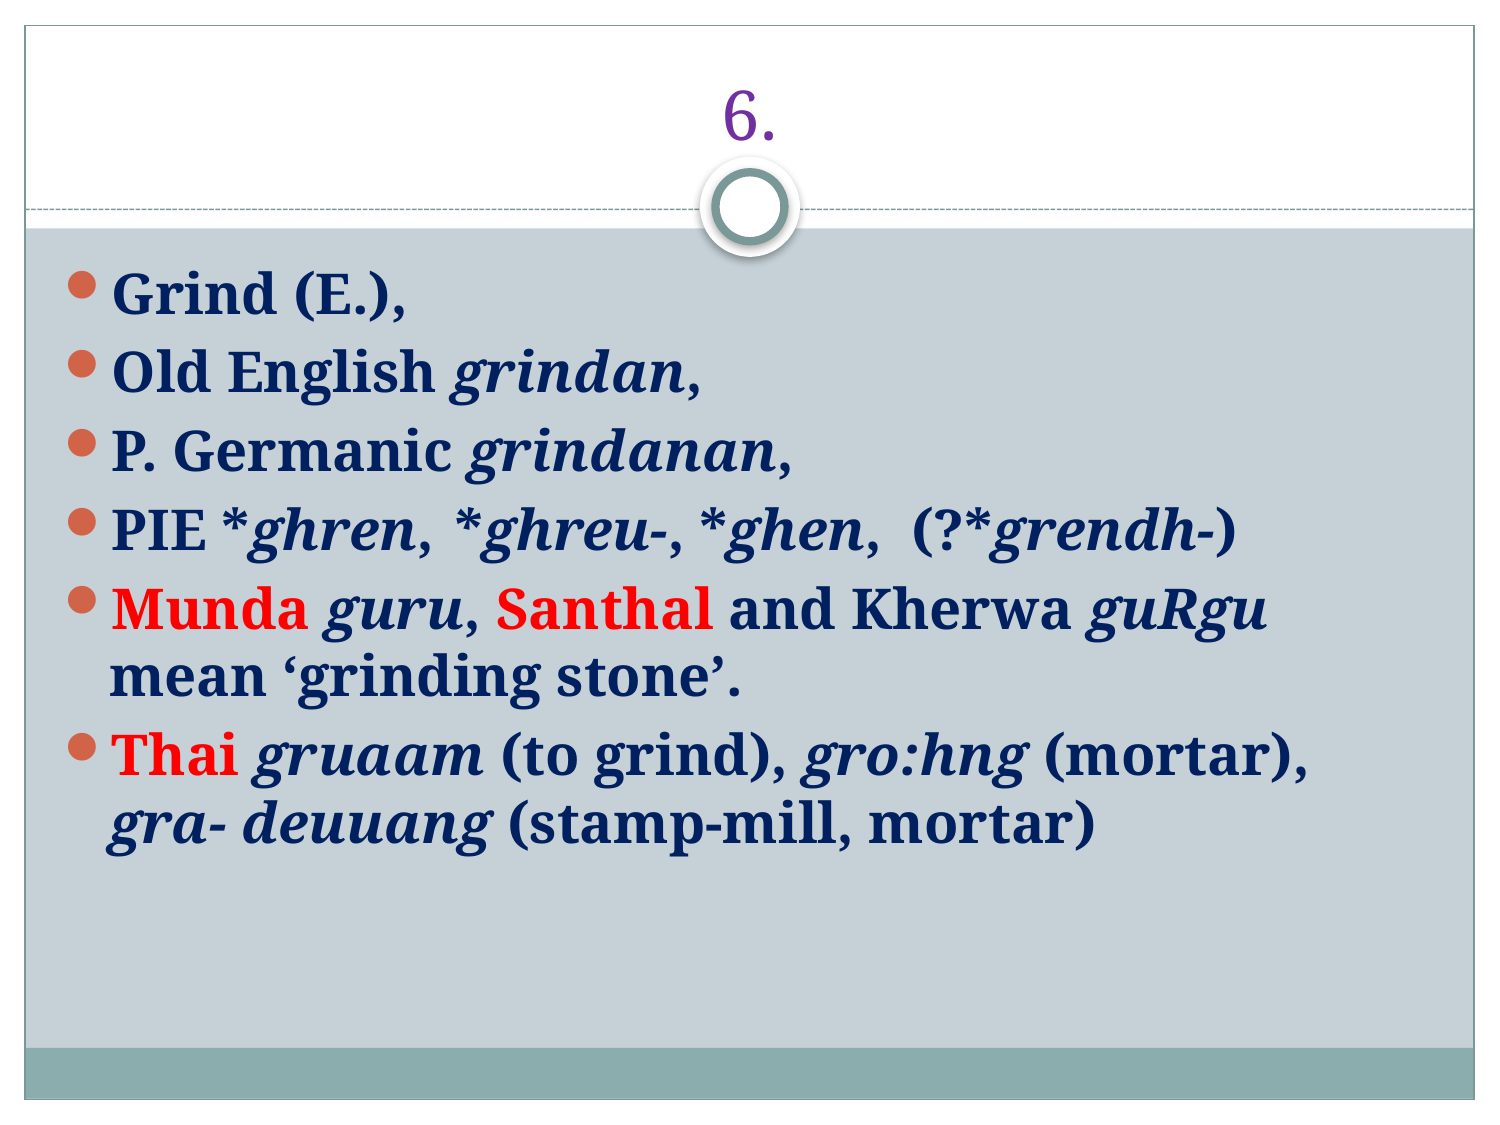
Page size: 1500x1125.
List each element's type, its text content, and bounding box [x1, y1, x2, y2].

title 6. [49, 37, 1450, 162]
list Grind (E.), Old English grindan, P. Germanic grindanan, PIE *ghren, *ghreu-, *ghen, (?*grendh-) Munda guru, Santhal and Kherwa guRgu mean ‘grinding stone’. Thai gruaam (to grind), gro:hng (mortar), gra- deuuang (stamp-mill, mortar) [49, 250, 1445, 1001]
